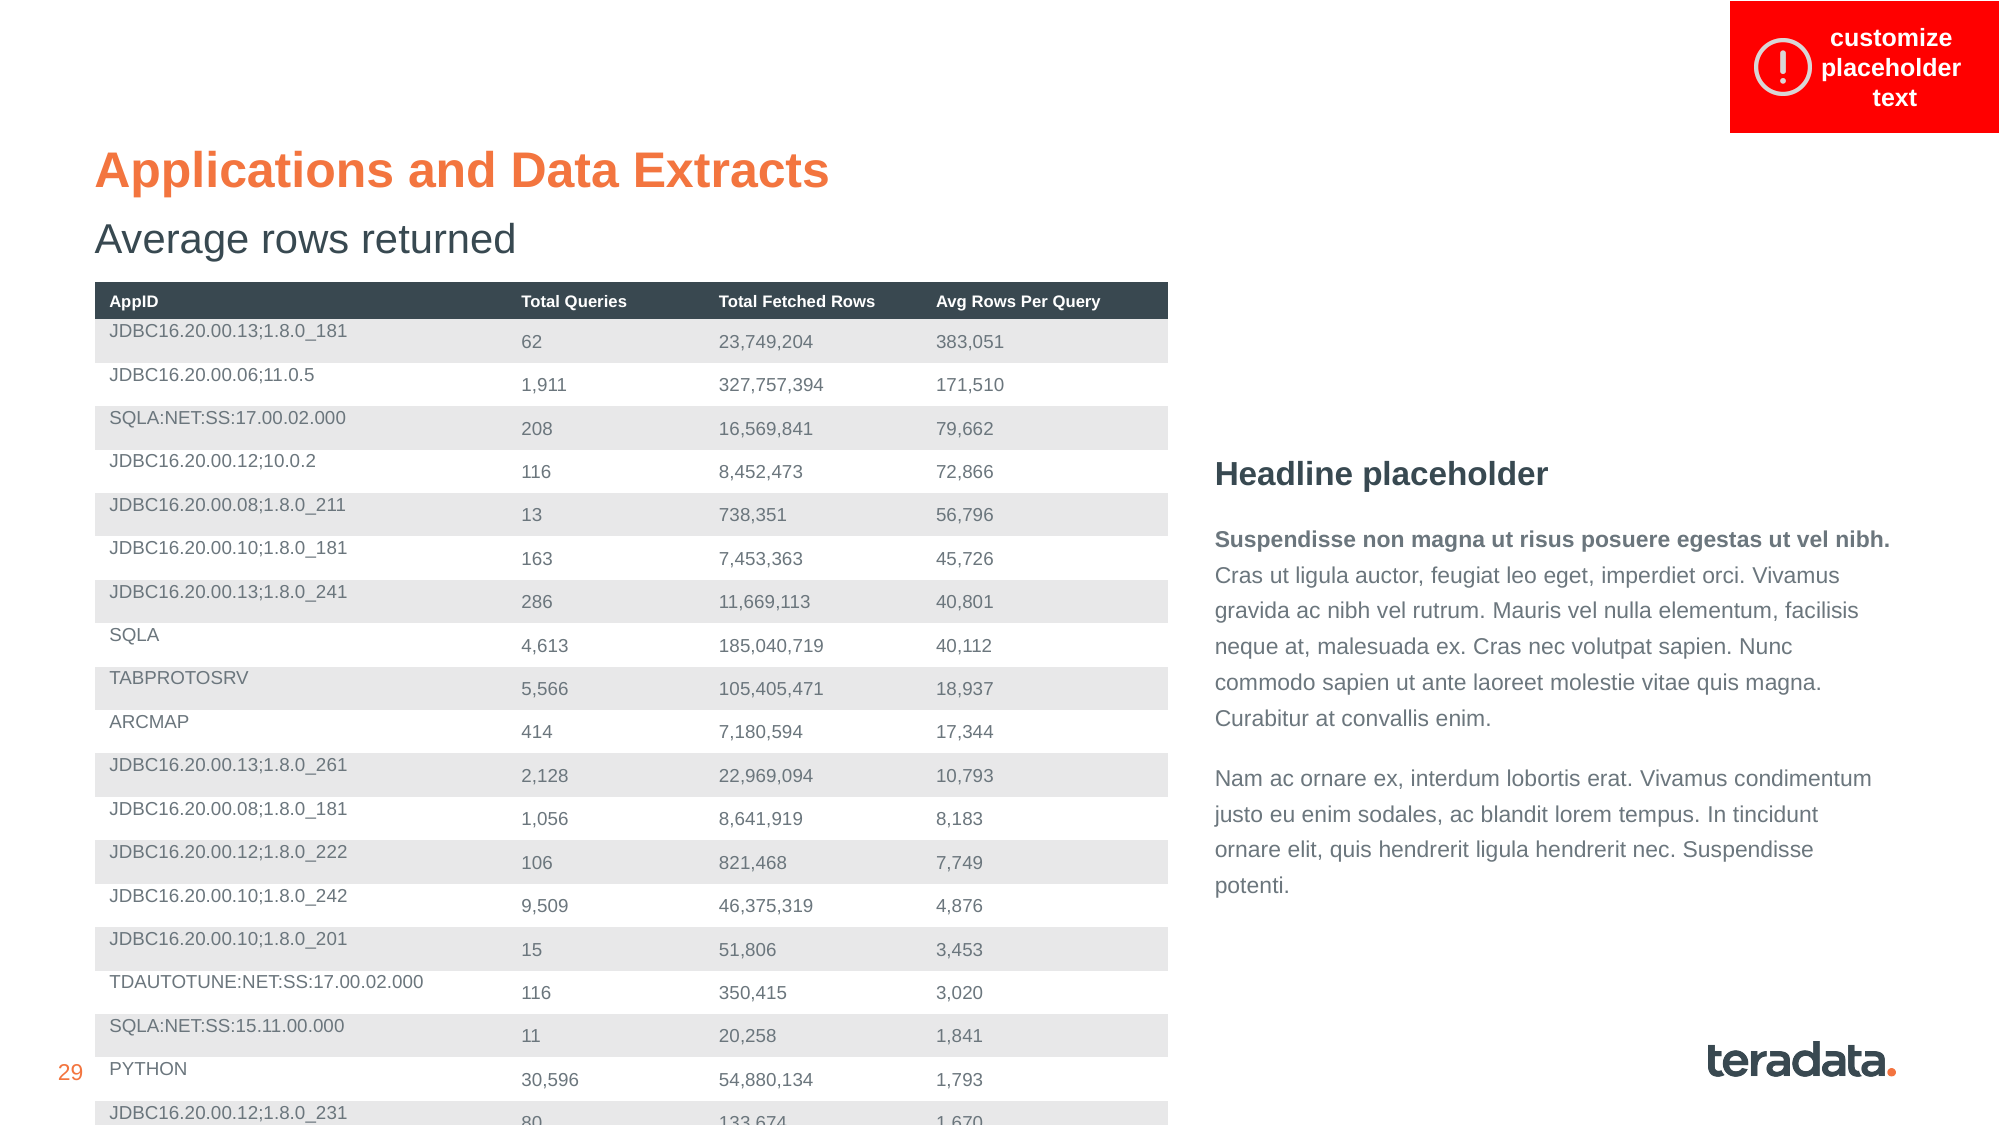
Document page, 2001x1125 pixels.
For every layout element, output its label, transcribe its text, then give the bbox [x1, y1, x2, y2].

table_cell 1,911 [507, 363, 704, 406]
table_cell 383,051 [921, 319, 1168, 363]
table_cell 7,453,363 [704, 536, 921, 580]
table_cell 8,183 [921, 797, 1168, 840]
table_cell 286 [507, 580, 704, 623]
table_cell SQLA [95, 623, 507, 667]
table_cell 350,415 [704, 971, 921, 1014]
table_cell 116 [507, 971, 704, 1014]
table_cell 414 [507, 710, 704, 753]
table_cell 56,796 [921, 493, 1168, 536]
table_cell 116 [507, 450, 704, 493]
table_cell 133,674 [704, 1101, 921, 1125]
table_cell JDBC16.20.00.13;1.8.0_181 [95, 319, 507, 363]
table_cell 16,569,841 [704, 406, 921, 450]
table_cell 821,468 [704, 840, 921, 884]
table_cell 105,405,471 [704, 667, 921, 710]
table_cell 45,726 [921, 536, 1168, 580]
table_header Avg Rows Per Query [921, 282, 1168, 319]
list Average rows returned [94, 201, 1905, 280]
table_cell 4,613 [507, 623, 704, 667]
table_cell 4,876 [921, 884, 1168, 927]
table_cell 5,566 [507, 667, 704, 710]
table_cell 30,596 [507, 1057, 704, 1101]
table_cell 22,969,094 [704, 753, 921, 797]
table_header Total Queries [507, 282, 704, 319]
table_cell JDBC16.20.00.12;1.8.0_231 [95, 1101, 507, 1125]
table_cell 171,510 [921, 363, 1168, 406]
table_cell 13 [507, 493, 704, 536]
table_cell 327,757,394 [704, 363, 921, 406]
table_cell JDBC16.20.00.13;1.8.0_261 [95, 753, 507, 797]
table_cell 79,662 [921, 406, 1168, 450]
table_header Total Fetched Rows [704, 282, 921, 319]
table_cell JDBC16.20.00.08;1.8.0_181 [95, 797, 507, 840]
table_cell JDBC16.20.00.10;1.8.0_181 [95, 536, 507, 580]
table_cell 208 [507, 406, 704, 450]
table_cell JDBC16.20.00.10;1.8.0_242 [95, 884, 507, 927]
table_cell 185,040,719 [704, 623, 921, 667]
table_cell 9,509 [507, 884, 704, 927]
table_cell JDBC16.20.00.06;11.0.5 [95, 363, 507, 406]
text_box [1729, 0, 2000, 134]
table_cell 3,020 [921, 971, 1168, 1014]
table_cell 18,937 [921, 667, 1168, 710]
table_cell 20,258 [704, 1014, 921, 1057]
table_cell 11,669,113 [704, 580, 921, 623]
table_cell 40,801 [921, 580, 1168, 623]
table_cell 62 [507, 319, 704, 363]
table_cell 3,453 [921, 927, 1168, 971]
table_cell 106 [507, 840, 704, 884]
table_cell 40,112 [921, 623, 1168, 667]
table_cell PYTHON [95, 1057, 507, 1101]
table_header AppID [95, 282, 507, 319]
table_cell 15 [507, 927, 704, 971]
table_cell SQLA:NET:SS:15.11.00.000 [95, 1014, 507, 1057]
table_cell TDAUTOTUNE:NET:SS:17.00.02.000 [95, 971, 507, 1014]
table_cell JDBC16.20.00.12;10.0.2 [95, 450, 507, 493]
table_cell 10,793 [921, 753, 1168, 797]
table_cell 1,056 [507, 797, 704, 840]
table_cell 17,344 [921, 710, 1168, 753]
table_cell 80 [507, 1101, 704, 1125]
table_cell 7,749 [921, 840, 1168, 884]
table_cell JDBC16.20.00.08;1.8.0_211 [95, 493, 507, 536]
table_cell 54,880,134 [704, 1057, 921, 1101]
table_cell 23,749,204 [704, 319, 921, 363]
table_cell SQLA:NET:SS:17.00.02.000 [95, 406, 507, 450]
table_cell JDBC16.20.00.12;1.8.0_222 [95, 840, 507, 884]
table_cell JDBC16.20.00.13;1.8.0_241 [95, 580, 507, 623]
table_cell 72,866 [921, 450, 1168, 493]
table_cell 8,452,473 [704, 450, 921, 493]
table_cell 1,670 [921, 1101, 1168, 1125]
table_cell 1,841 [921, 1014, 1168, 1057]
table_cell 51,806 [704, 927, 921, 971]
table_cell JDBC16.20.00.10;1.8.0_201 [95, 927, 507, 971]
title Applications and Data Extracts [94, 64, 1906, 199]
picture [1708, 1041, 1896, 1077]
text_box Headline placeholder Suspendisse non magna ut risus posuere egestas ut vel nibh. Cras ut ligula auctor, feugiat leo eget, imperdiet orci. Vivamus gravida ac nibh vel rutrum. Mauris vel nulla elementum, facilisis neque at, malesuada ex. Cras nec volutpat sapien. Nunc commodo sapien ut ante laoreet molestie vitae quis magna. Curabitur at convallis enim. Nam ac ornare ex, interdum lobortis erat. Vivamus condimentum justo eu enim sodales, ac blandit lorem tempus. In tincidunt ornare elit, quis hendrerit ligula hendrerit nec. Suspendisse potenti. [1200, 432, 1907, 906]
table_cell 7,180,594 [704, 710, 921, 753]
table_cell 1,793 [921, 1057, 1168, 1101]
table_cell 46,375,319 [704, 884, 921, 927]
table_cell ARCMAP [95, 710, 507, 753]
table_cell 11 [507, 1014, 704, 1057]
table_cell 2,128 [507, 753, 704, 797]
table_cell 738,351 [704, 493, 921, 536]
table_cell 8,641,919 [704, 797, 921, 840]
table_cell 163 [507, 536, 704, 580]
table_cell TABPROTOSRV [95, 667, 507, 710]
